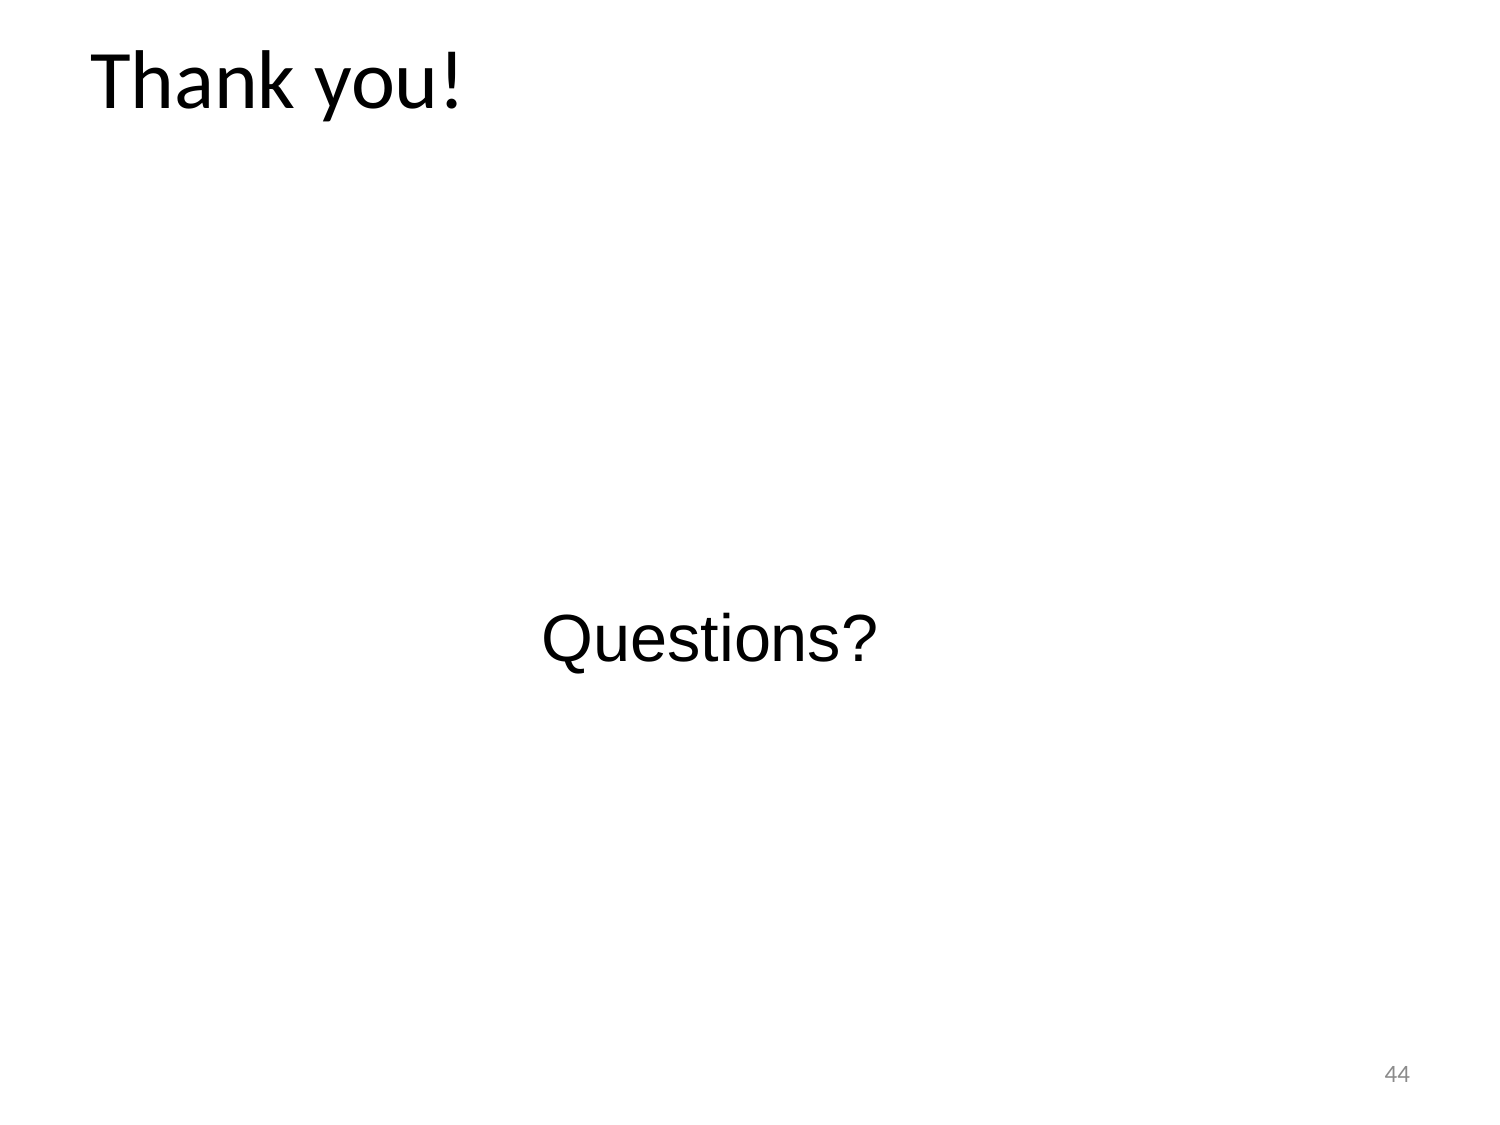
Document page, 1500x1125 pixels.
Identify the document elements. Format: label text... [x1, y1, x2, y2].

slide_number 44 [1074, 1042, 1425, 1103]
title Thank you! [74, 0, 1426, 151]
text_box Questions? [526, 587, 894, 683]
